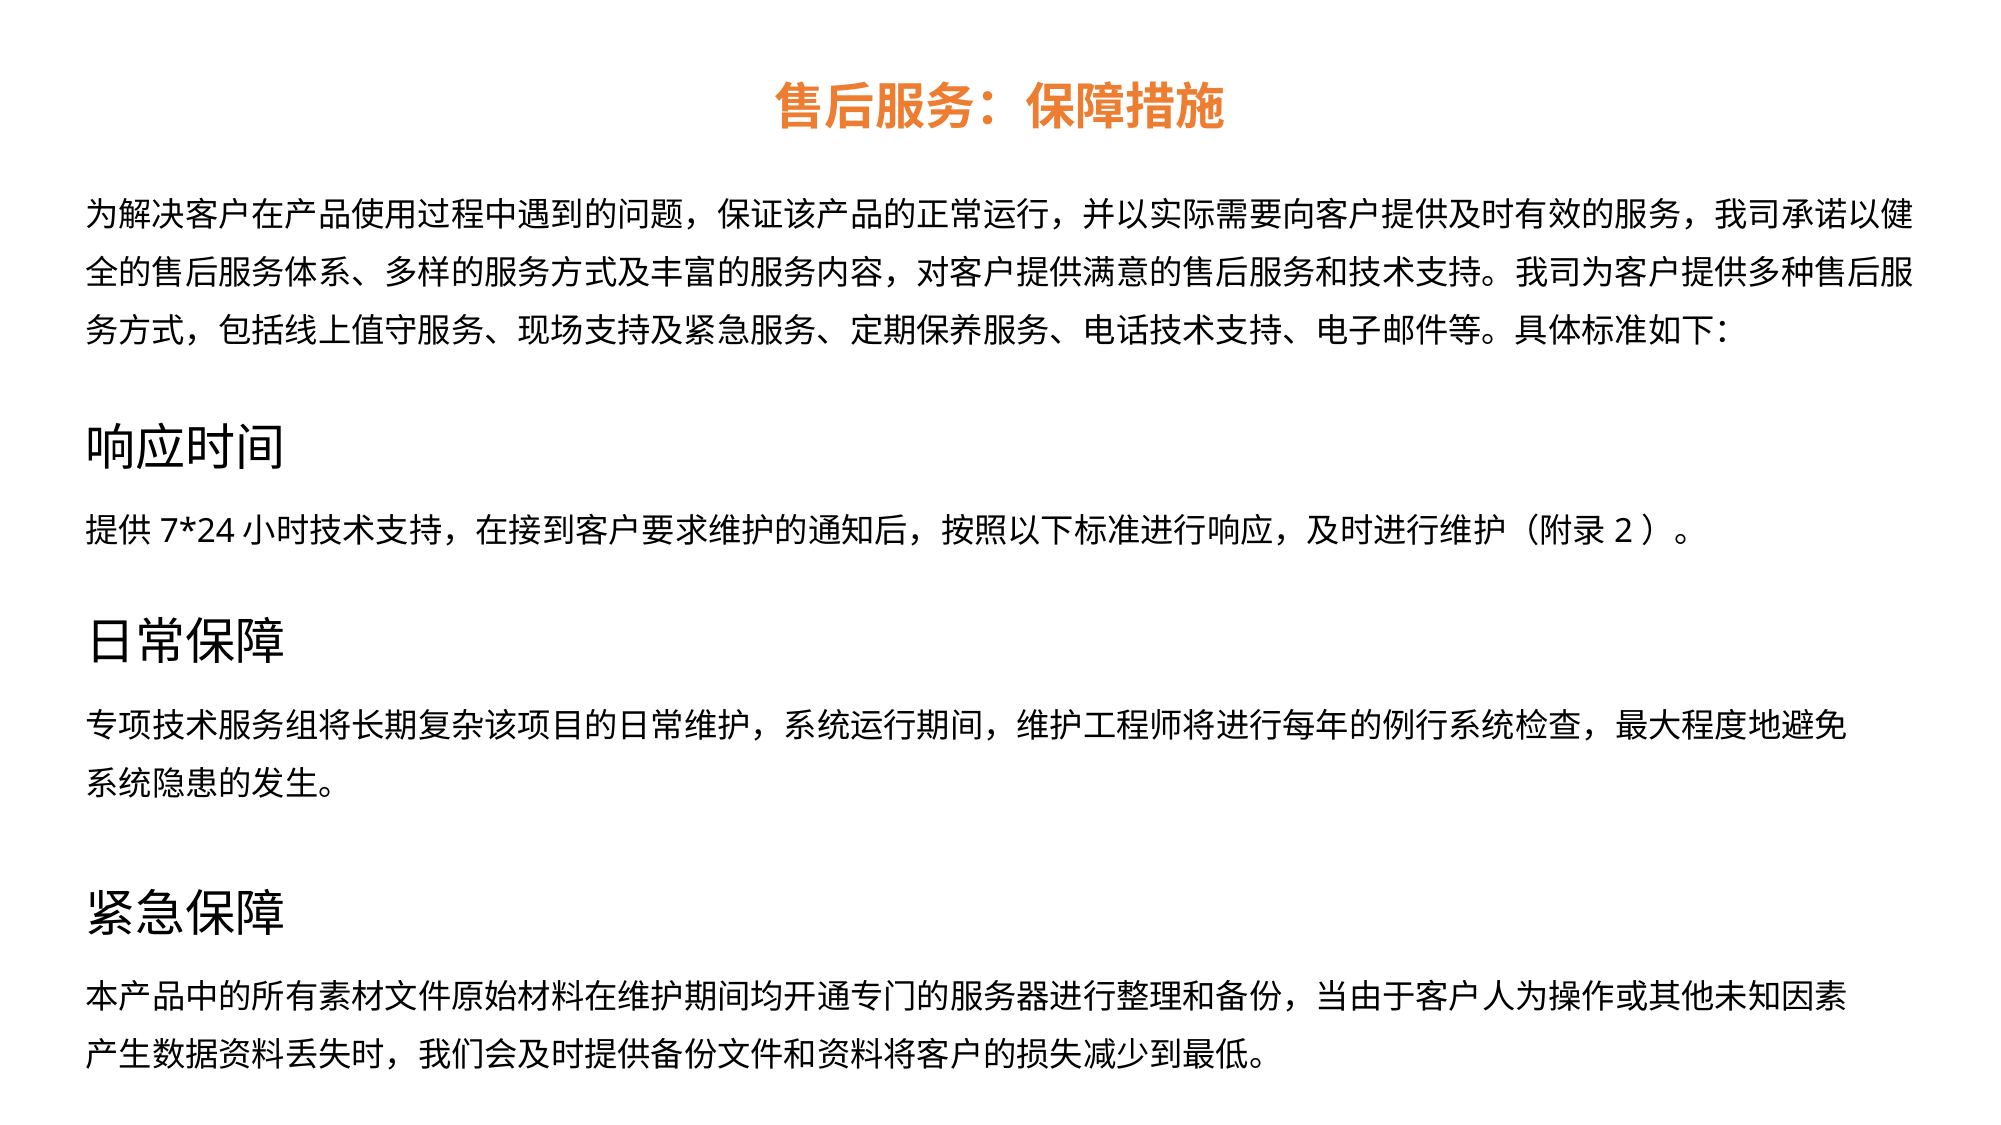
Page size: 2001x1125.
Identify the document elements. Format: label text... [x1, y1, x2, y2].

text_box 紧急保障 [70, 873, 461, 949]
text_box 专项技术服务组将长期复杂该项目的日常维护，系统运行期间，维护工程师将进行每年的例行系统检查，最大程度地避免系统隐患的发生。 [70, 677, 1895, 810]
text_box 响应时间 [70, 408, 461, 483]
text_box 本产品中的所有素材文件原始材料在维护期间均开通专门的服务器进行整理和备份，当由于客户人为操作或其他未知因素产生数据资料丢失时，我们会及时提供备份文件和资料将客户的损失减少到最低。 [70, 949, 1895, 1081]
title 售后服务：保障措施 [183, 3, 1817, 166]
text_box 日常保障 [70, 602, 461, 678]
text_box 提供7*24小时技术支持，在接到客户要求维护的通知后，按照以下标准进行响应，及时进行维护（附录2）。 [70, 483, 1895, 557]
text_box 为解决客户在产品使用过程中遇到的问题，保证该产品的正常运行，并以实际需要向客户提供及时有效的服务，我司承诺以健全的售后服务体系、多样的服务方式及丰富的服务内容，对客户提供满意的售后服务和技术支持。我司为客户提供多种售后服务方式，包括线上值守服务、现场支持及紧急服务、定期保养服务、电话技术支持、电子邮件等。具体标准如下： [70, 166, 1938, 357]
